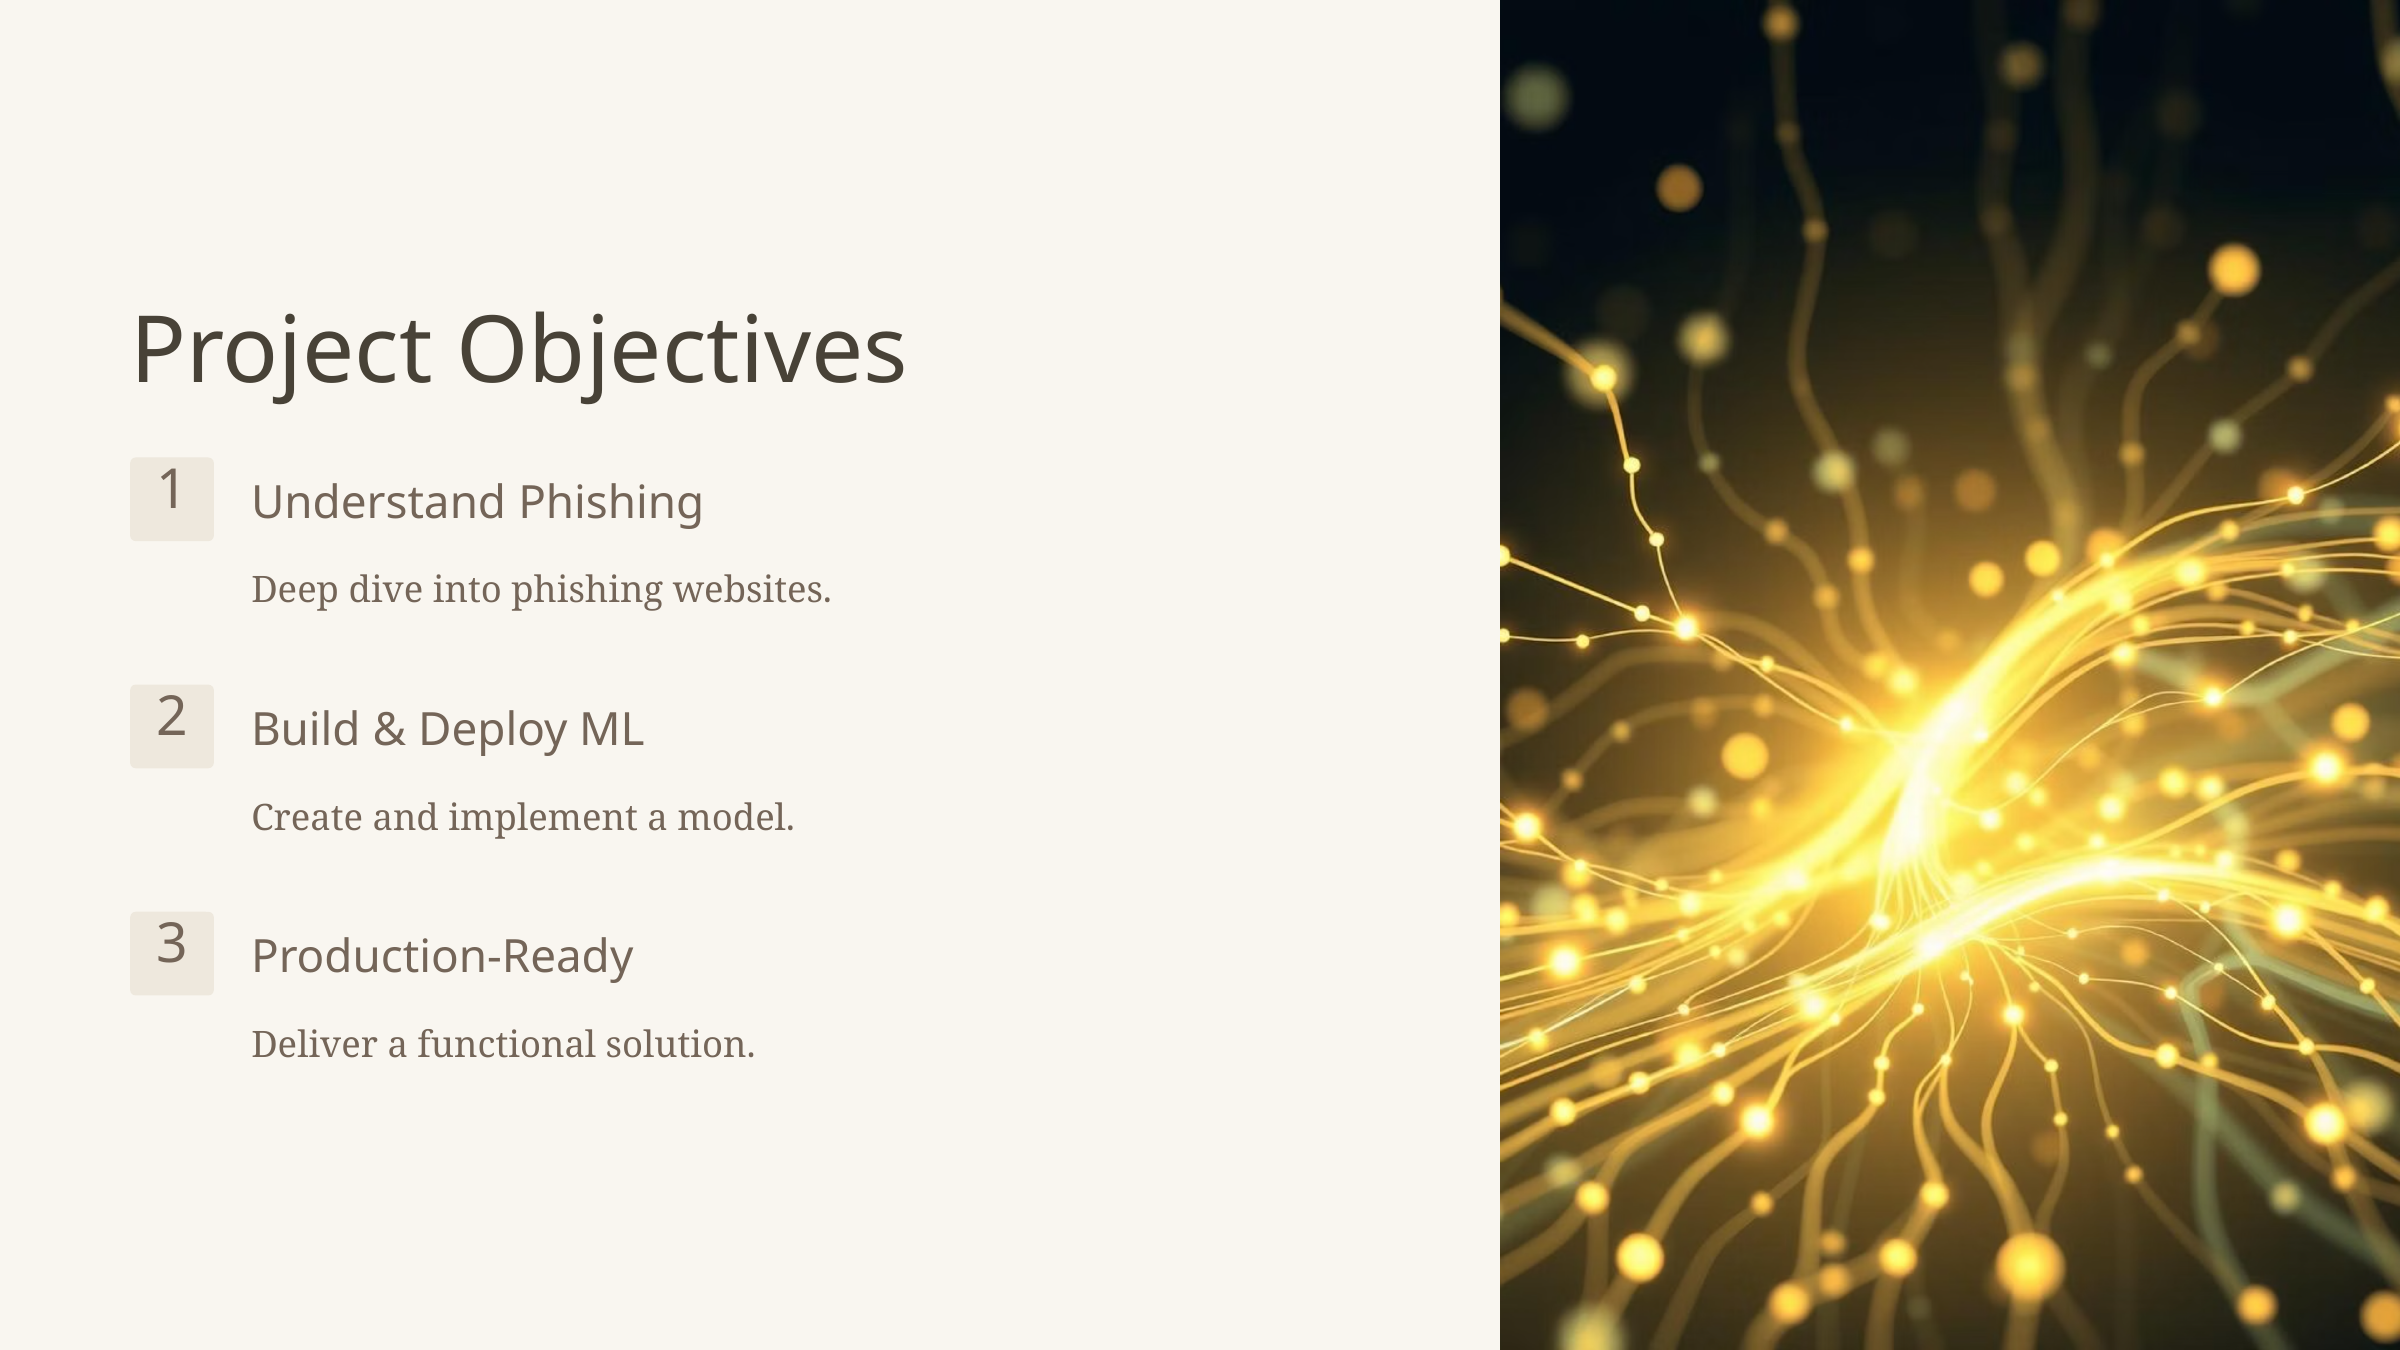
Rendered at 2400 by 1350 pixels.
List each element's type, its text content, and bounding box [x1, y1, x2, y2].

text_box [130, 684, 214, 769]
text_box Deep dive into phishing websites. [251, 550, 1370, 611]
picture [1499, 0, 2400, 1350]
text_box Deliver a functional solution. [251, 1005, 1370, 1065]
text_box Create and implement a model. [251, 777, 1370, 838]
text_box 2 [144, 691, 200, 762]
text_box Build & Deploy ML [251, 697, 717, 756]
text_box [130, 457, 214, 542]
text_box 3 [144, 918, 200, 989]
text_box Project Objectives [130, 285, 1061, 402]
text_box [130, 911, 214, 996]
text_box 1 [144, 464, 200, 535]
text_box Understand Phishing [251, 470, 738, 529]
text_box Production-Ready [251, 924, 717, 983]
